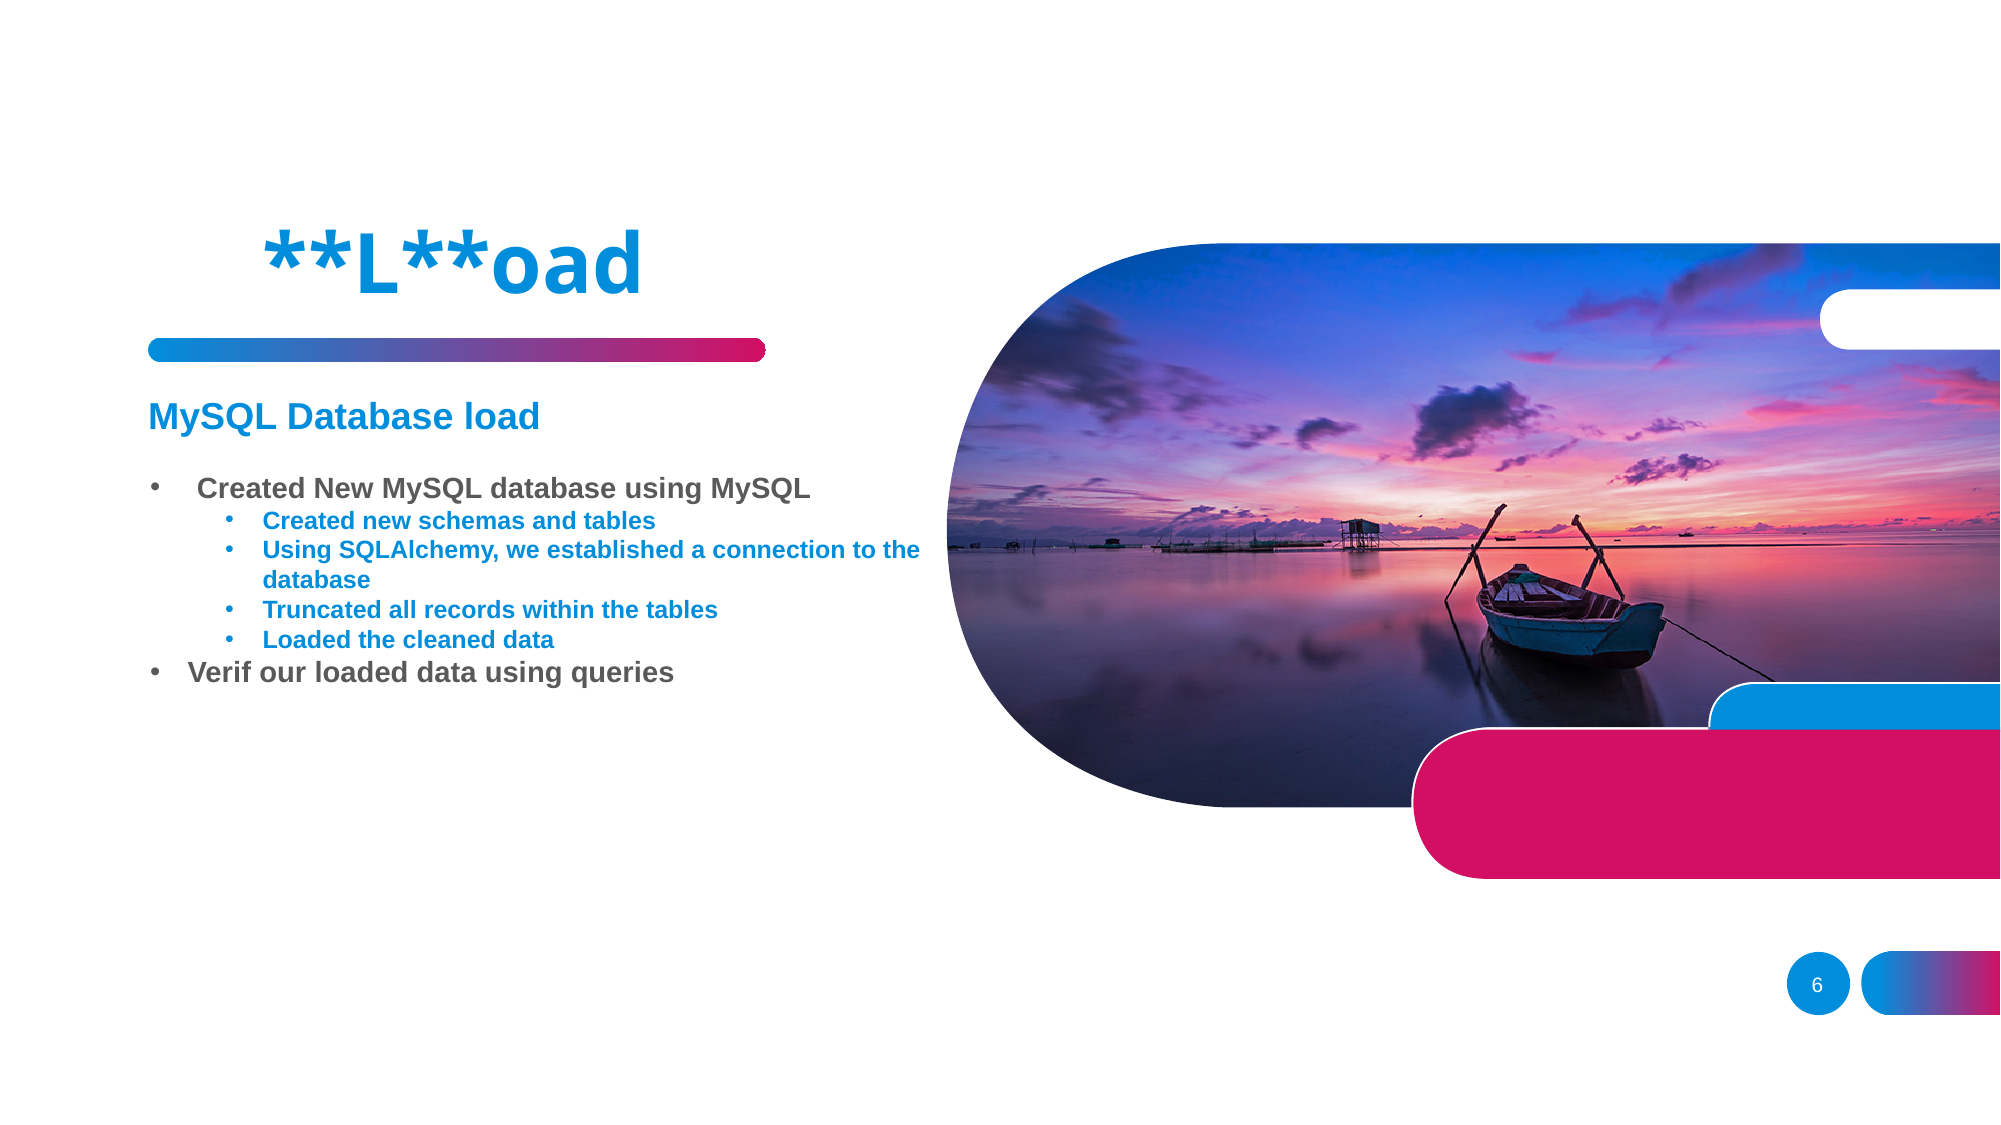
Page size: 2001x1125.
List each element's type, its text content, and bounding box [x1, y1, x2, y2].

picture [946, 243, 2001, 808]
slide_number 6 [1772, 954, 1863, 1015]
text_box Created New MySQL database using MySQL Created new schemas and tables Using SQLAlchemy, we established a connection to the database Truncated all records within the tables Loaded the cleaned data Verif our loaded data using queries [135, 461, 946, 697]
list MySQL Database load [133, 389, 882, 505]
title **L**oad [133, 202, 775, 331]
